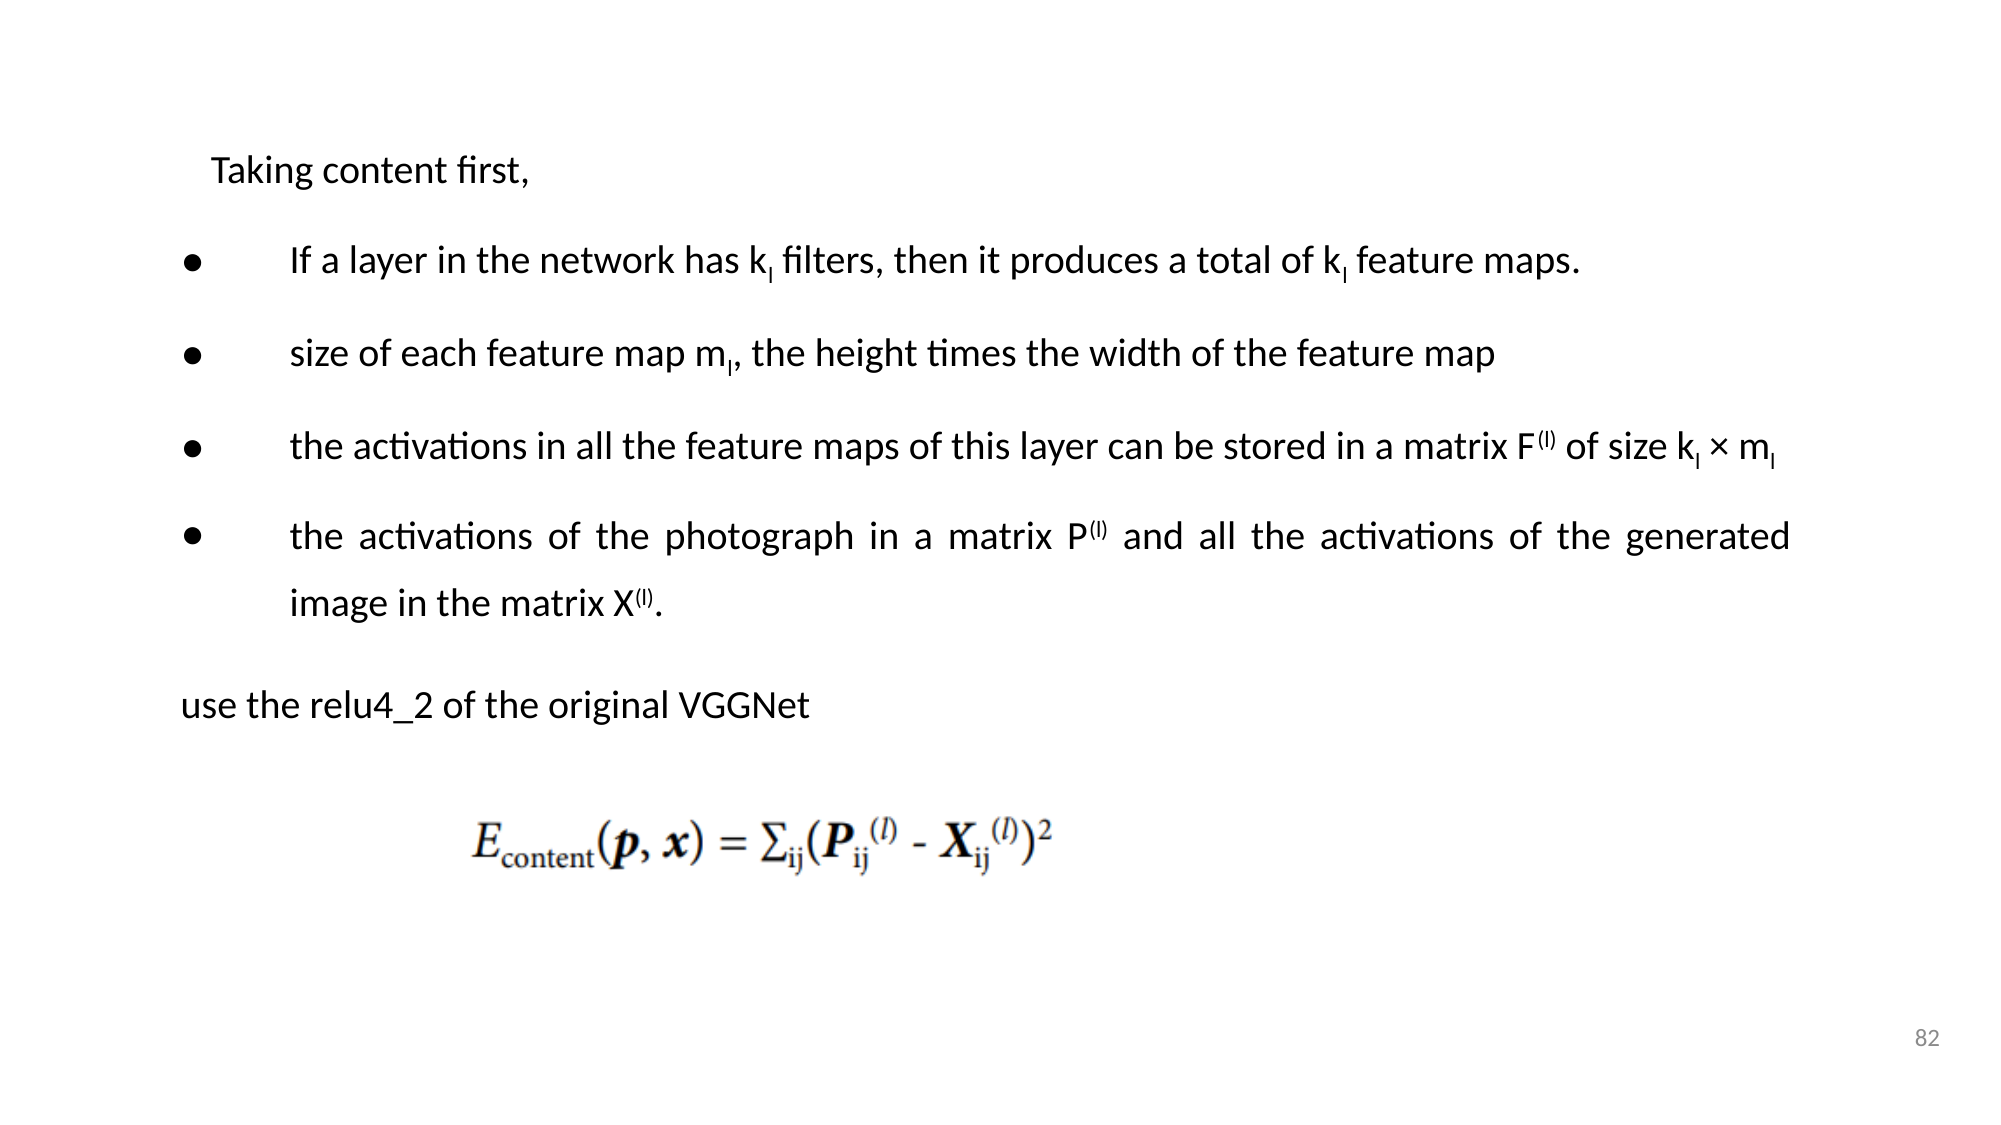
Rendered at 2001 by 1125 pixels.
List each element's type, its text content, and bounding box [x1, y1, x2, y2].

slide_number 82 [1835, 993, 1956, 1080]
list Taking content first, If a layer in the network has kl filters, then it produces a total of kl feature maps. size of each feature map ml, the height times the width of the feature map the activations in all the feature maps of this layer can be stored in a matrix F(l) of size kl × ml the activations of the photograph in a matrix P(l) and all the activations of the generated image in the matrix X(l). use the relu4_2 of the original VGGNet [165, 109, 1808, 800]
picture [422, 787, 1113, 894]
